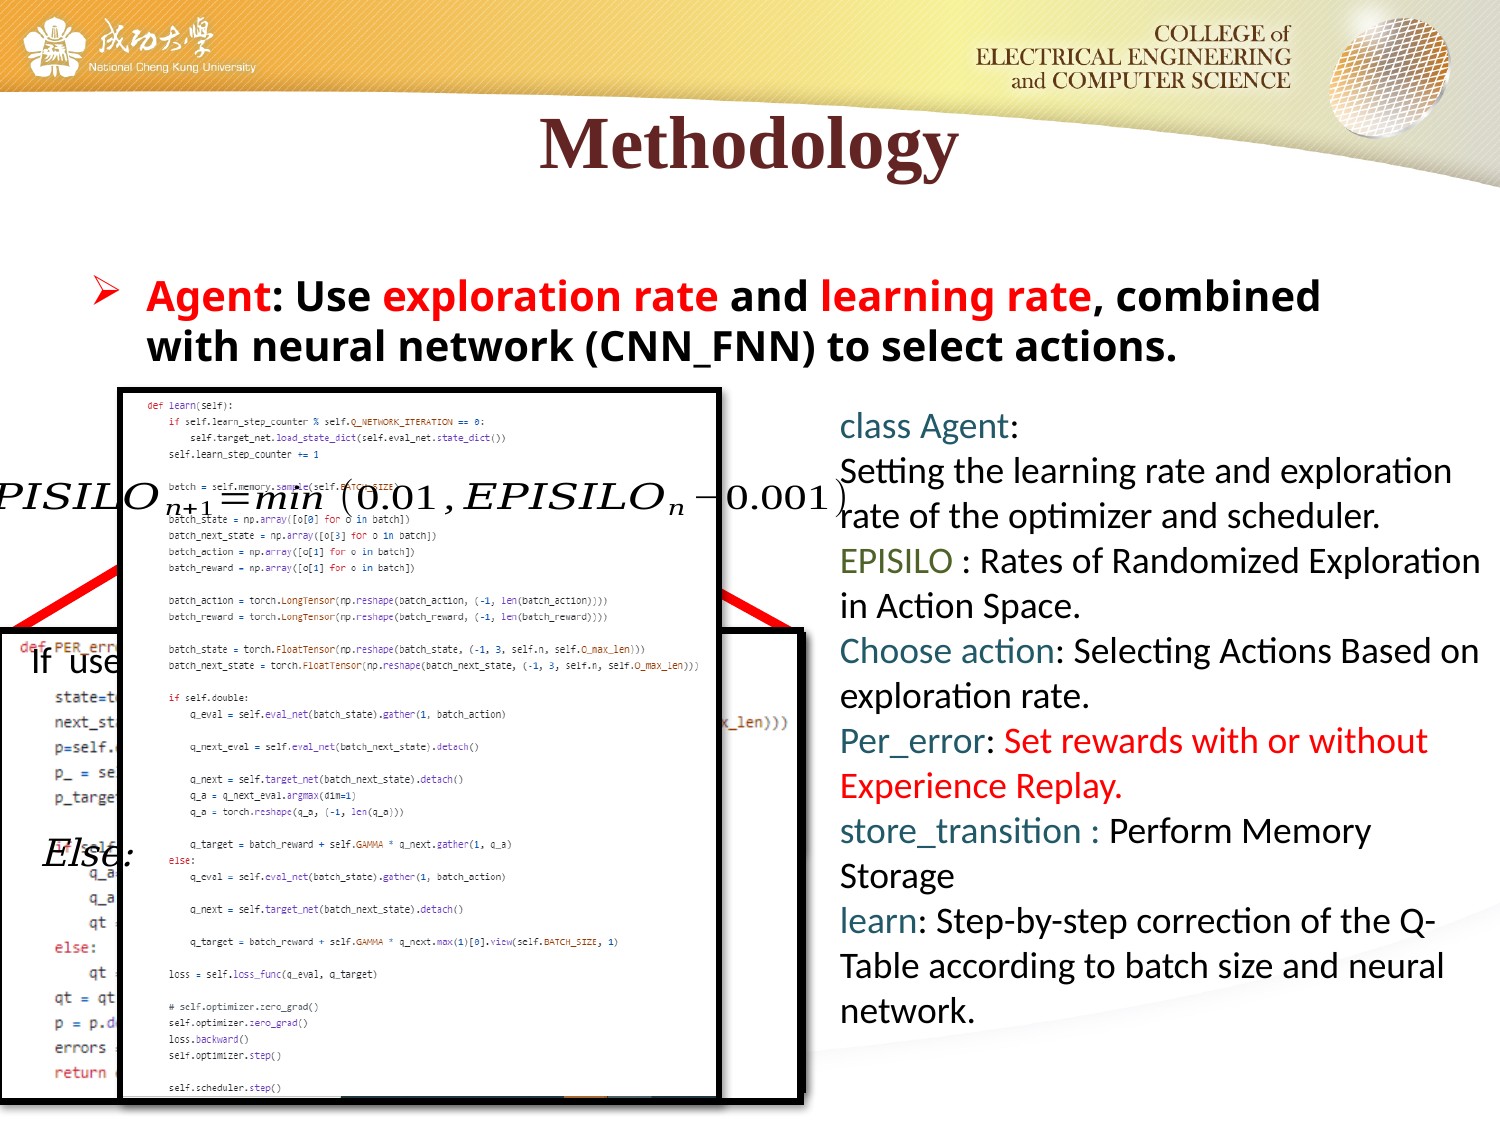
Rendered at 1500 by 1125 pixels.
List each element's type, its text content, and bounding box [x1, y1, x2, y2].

list Agent: Use exploration rate and learning rate, combined with neural network (CNN_FNN) to select actions. [75, 262, 1425, 1005]
picture [0, 392, 801, 1099]
picture [3, 485, 19, 496]
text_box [719, 567, 796, 632]
picture [0, 0, 1500, 562]
text_box class Agent: Setting the learning rate and exploration rate of the optimizer and scheduler. EPISILO : Rates of Randomized Exploration in Action Space. Choose action: Selecting Actions Based on exploration rate. Per_error: Set rewards with or without Experience Replay. store_transition : Perform Memory Storage learn: Step-by-step correction of the Q-Table according to batch size and neural network. [824, 393, 1500, 1125]
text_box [0, 562, 117, 634]
picture [0, 1005, 824, 1125]
title Methodology [75, 45, 1425, 233]
